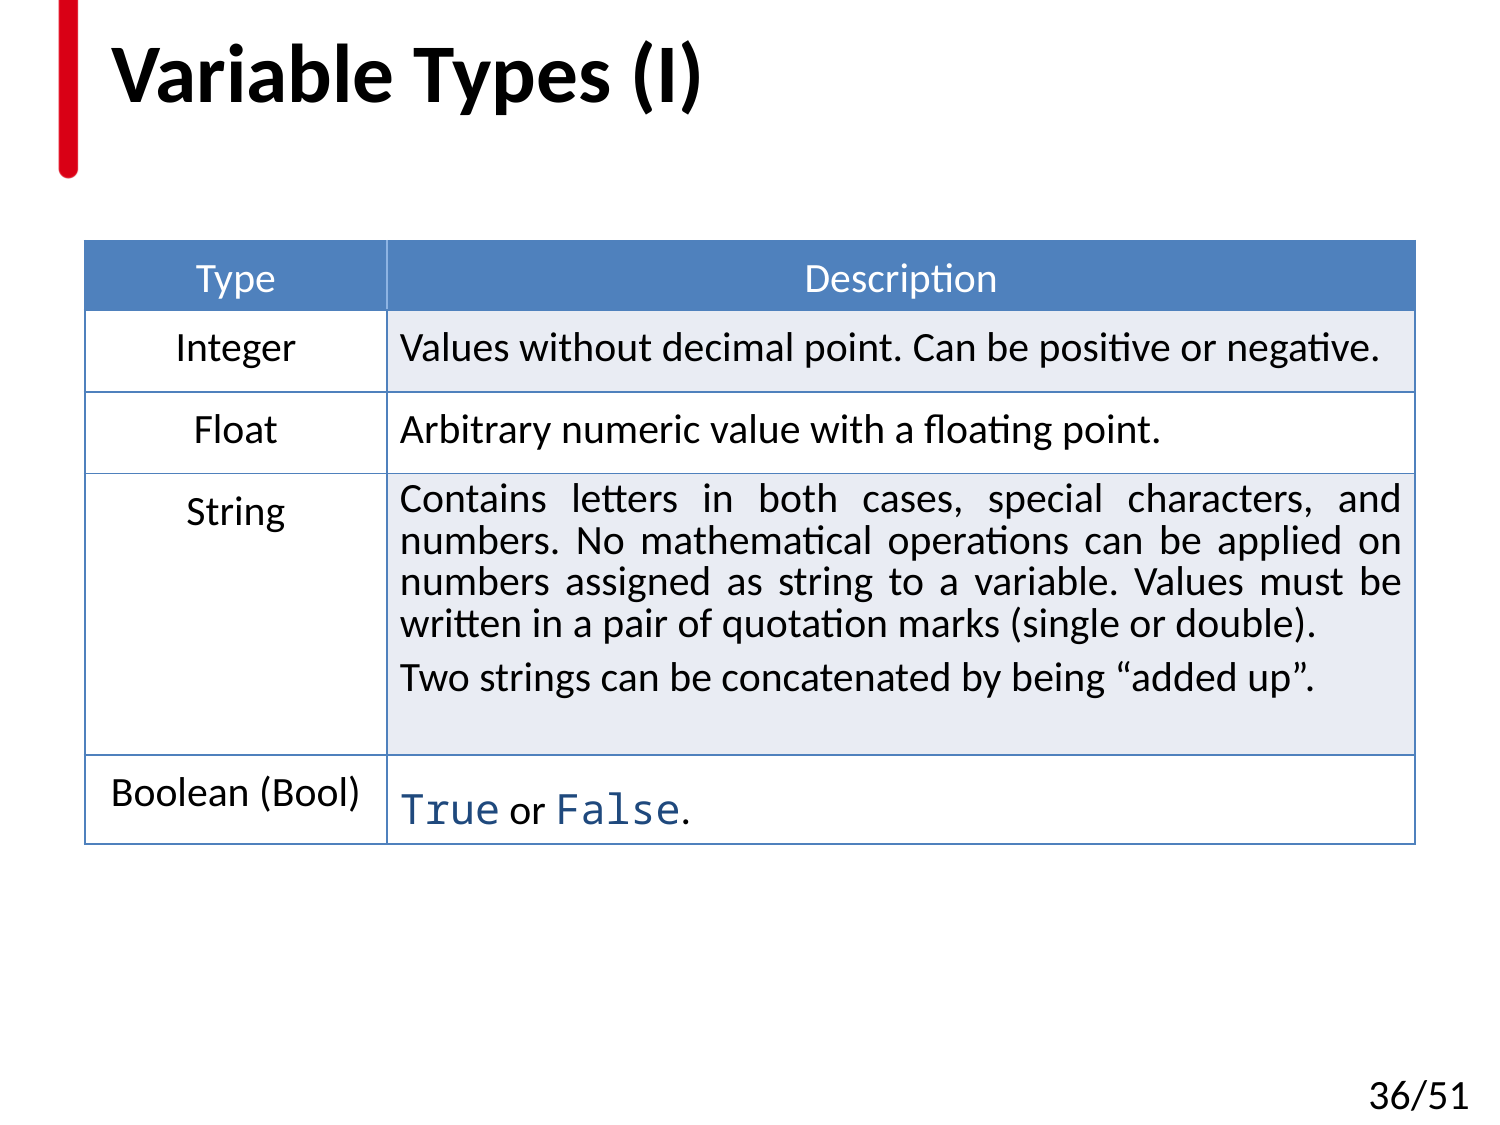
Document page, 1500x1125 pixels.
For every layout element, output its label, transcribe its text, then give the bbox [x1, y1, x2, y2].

table_header Description [388, 242, 1414, 309]
title Variable Types (I) [96, 0, 1500, 138]
picture [57, 0, 81, 200]
table_cell String [86, 474, 386, 754]
table_cell True or False. [388, 756, 1414, 843]
table_cell Values without decimal point. Can be positive or negative. [388, 311, 1414, 391]
table_cell Contains letters in both cases, special characters, and numbers. No mathematical operations can be applied on numbers assigned as string to a variable. Values must be written in a pair of quotation marks (single or double). Two strings can be concatenated by being “added up”. [388, 474, 1414, 754]
table_cell Float [86, 393, 386, 473]
table_cell Integer [86, 311, 386, 391]
table_header Type [86, 242, 386, 309]
table_cell Arbitrary numeric value with a floating point. [388, 393, 1414, 473]
table_cell Boolean (Bool) [86, 756, 386, 843]
